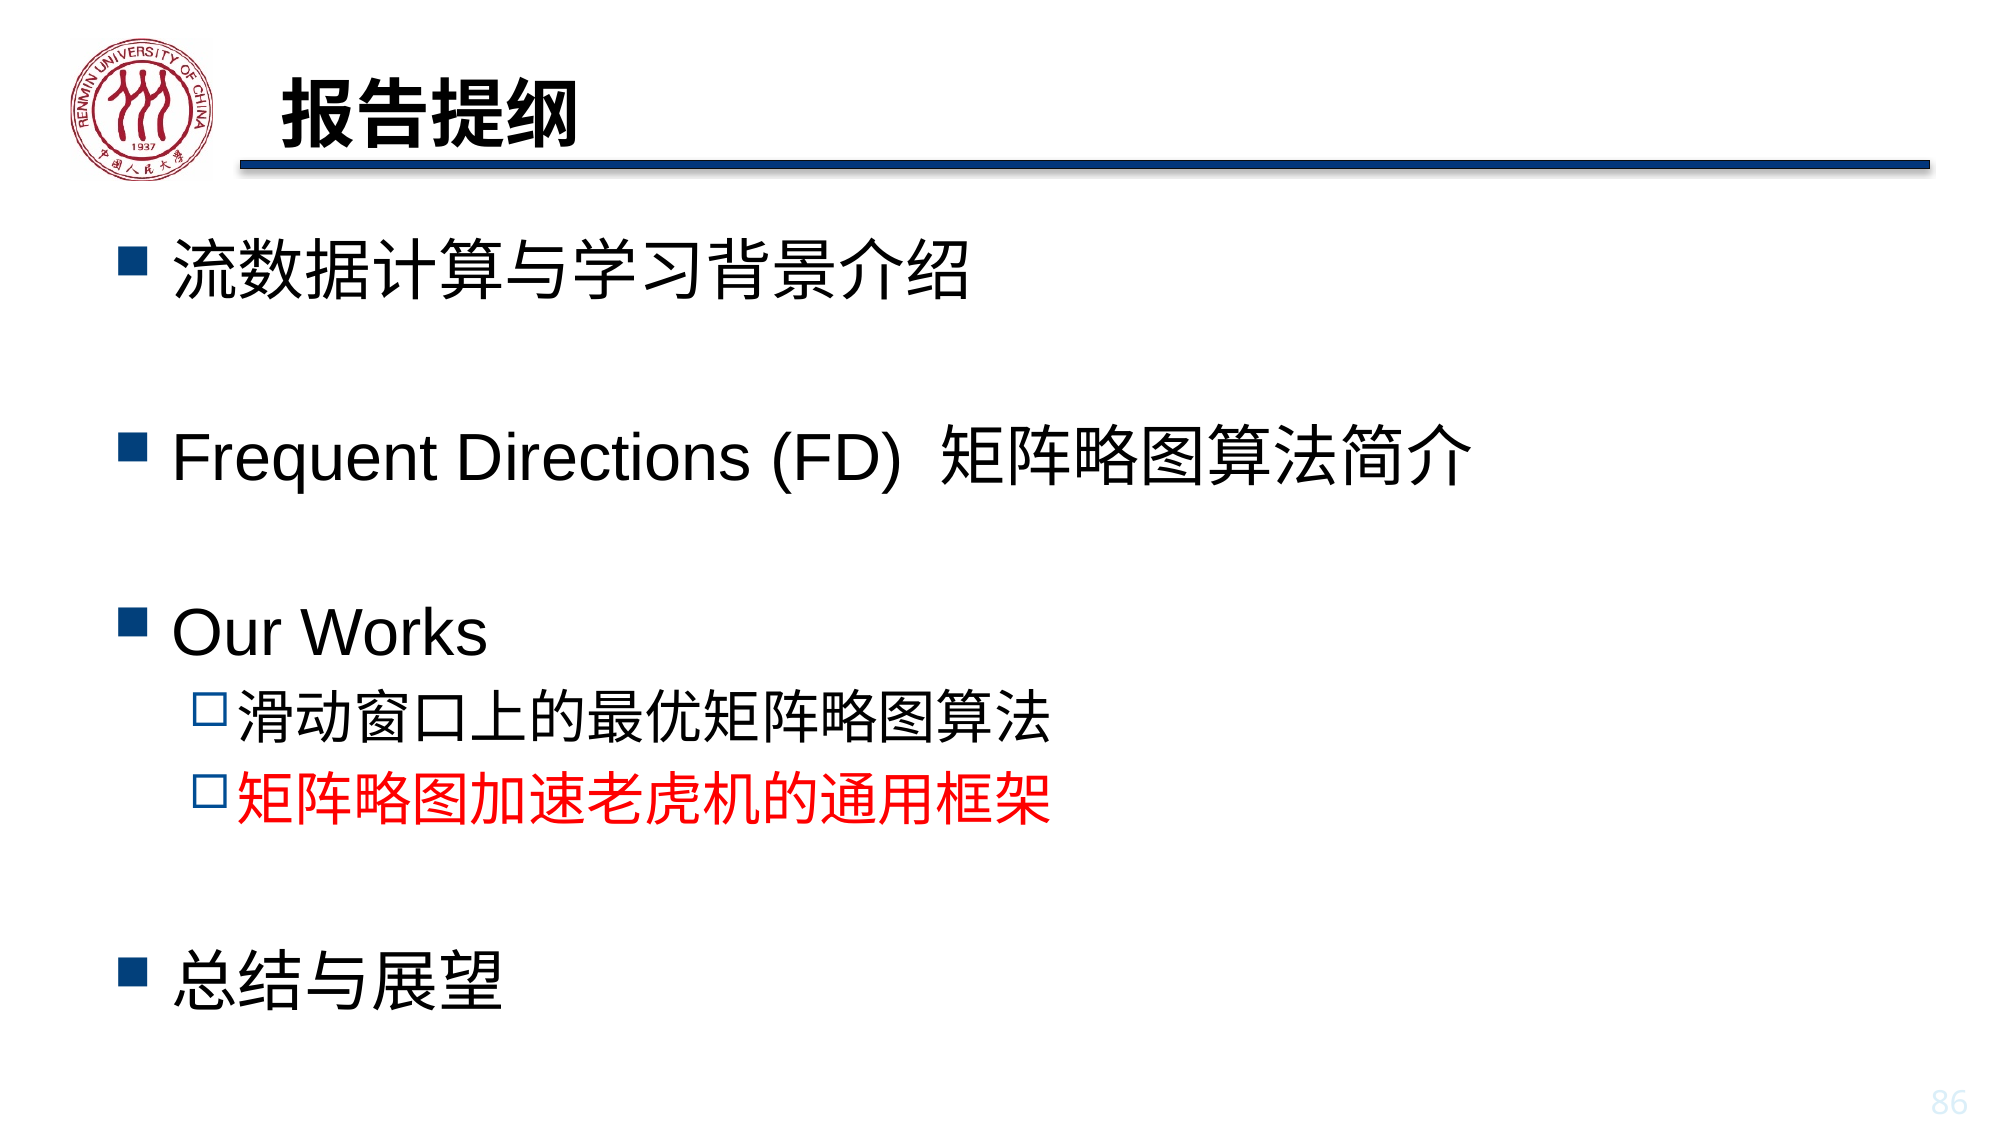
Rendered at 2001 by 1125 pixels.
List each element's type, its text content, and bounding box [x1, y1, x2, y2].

picture [70, 38, 213, 181]
title 报告提纲 [265, 18, 1876, 205]
list 流数据计算与学习背景介绍 Frequent Directions (FD) 矩阵略图算法简介 Our Works 滑动窗口上的最优矩阵略图算法 矩阵略图加速老虎机的通用框架 总结与展望 [99, 219, 1900, 1094]
